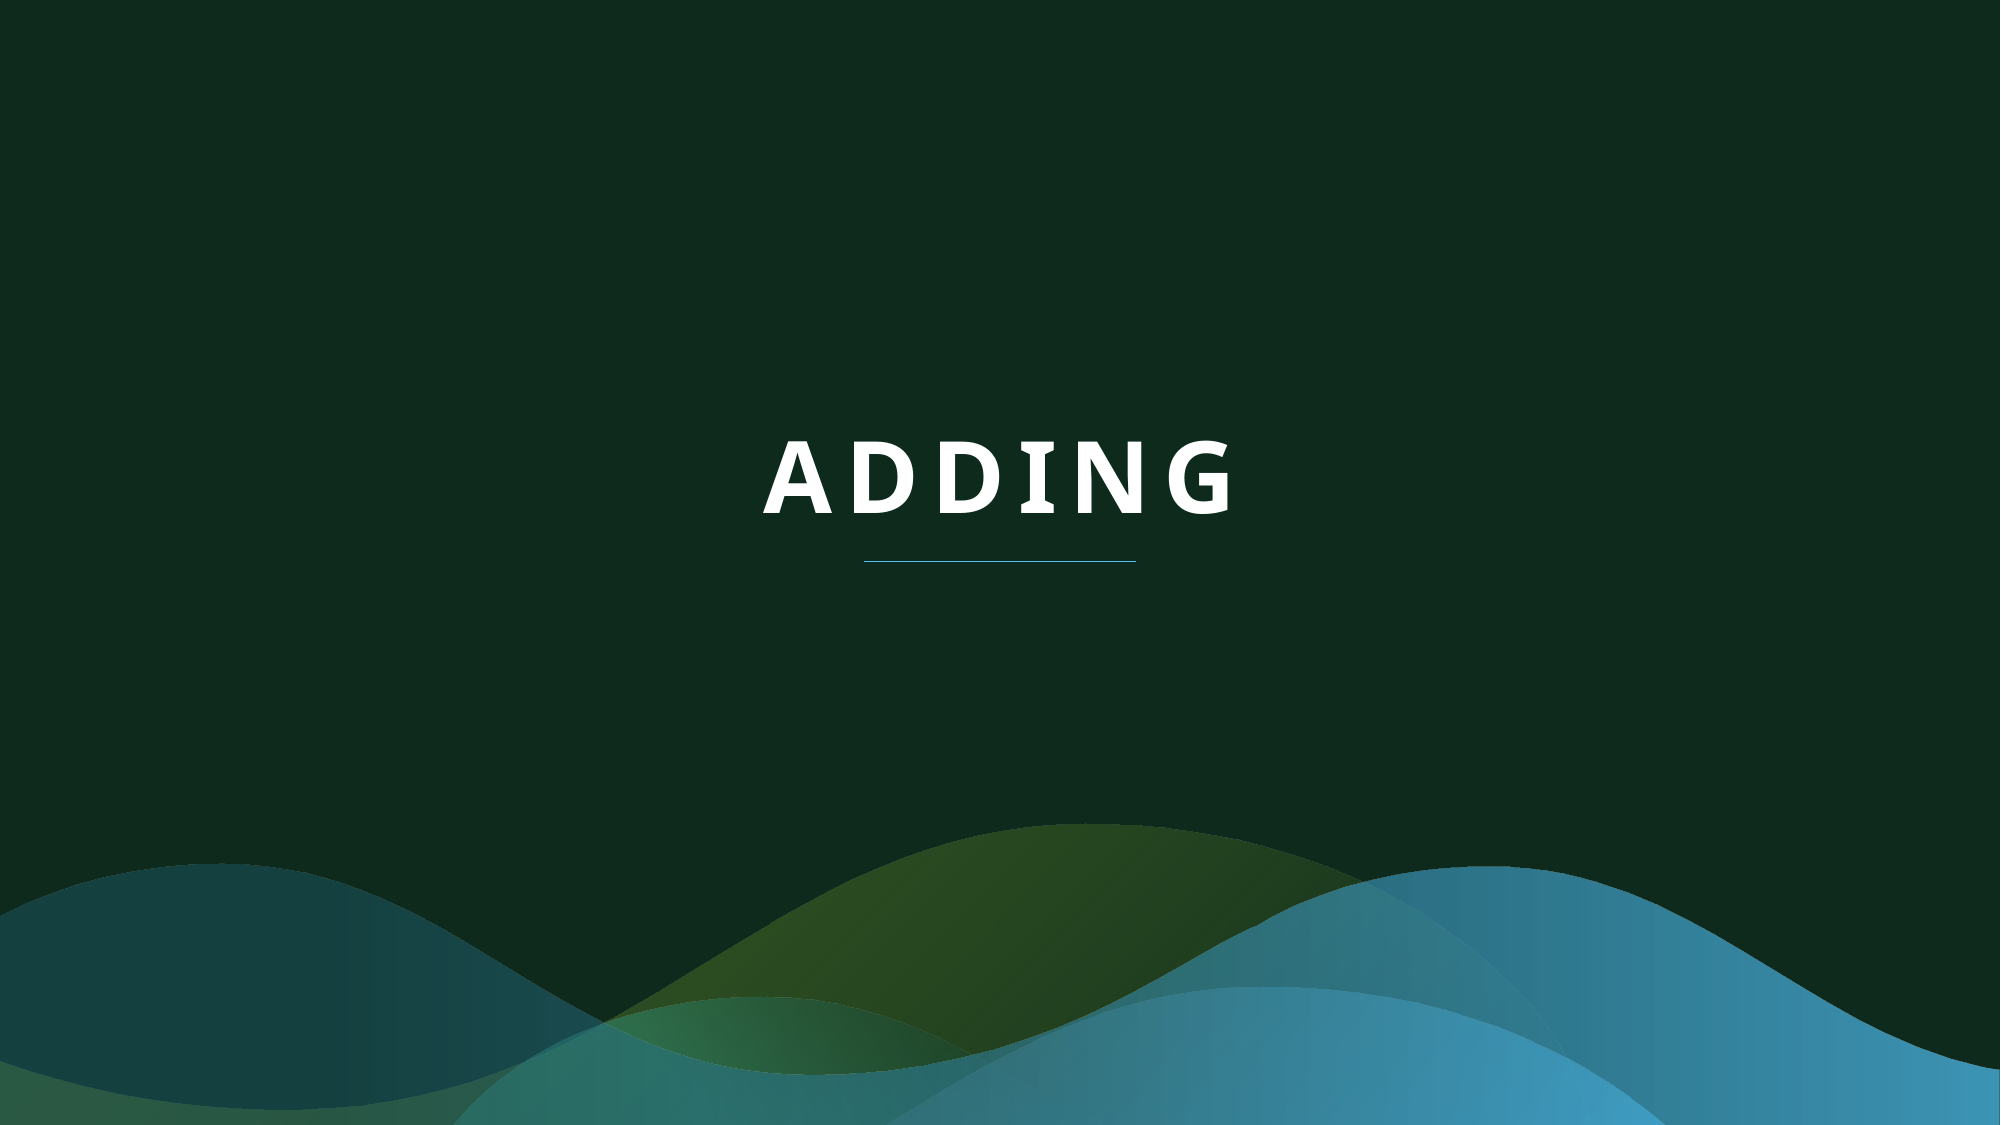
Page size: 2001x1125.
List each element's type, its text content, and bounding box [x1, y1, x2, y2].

title Adding [249, 367, 1750, 543]
